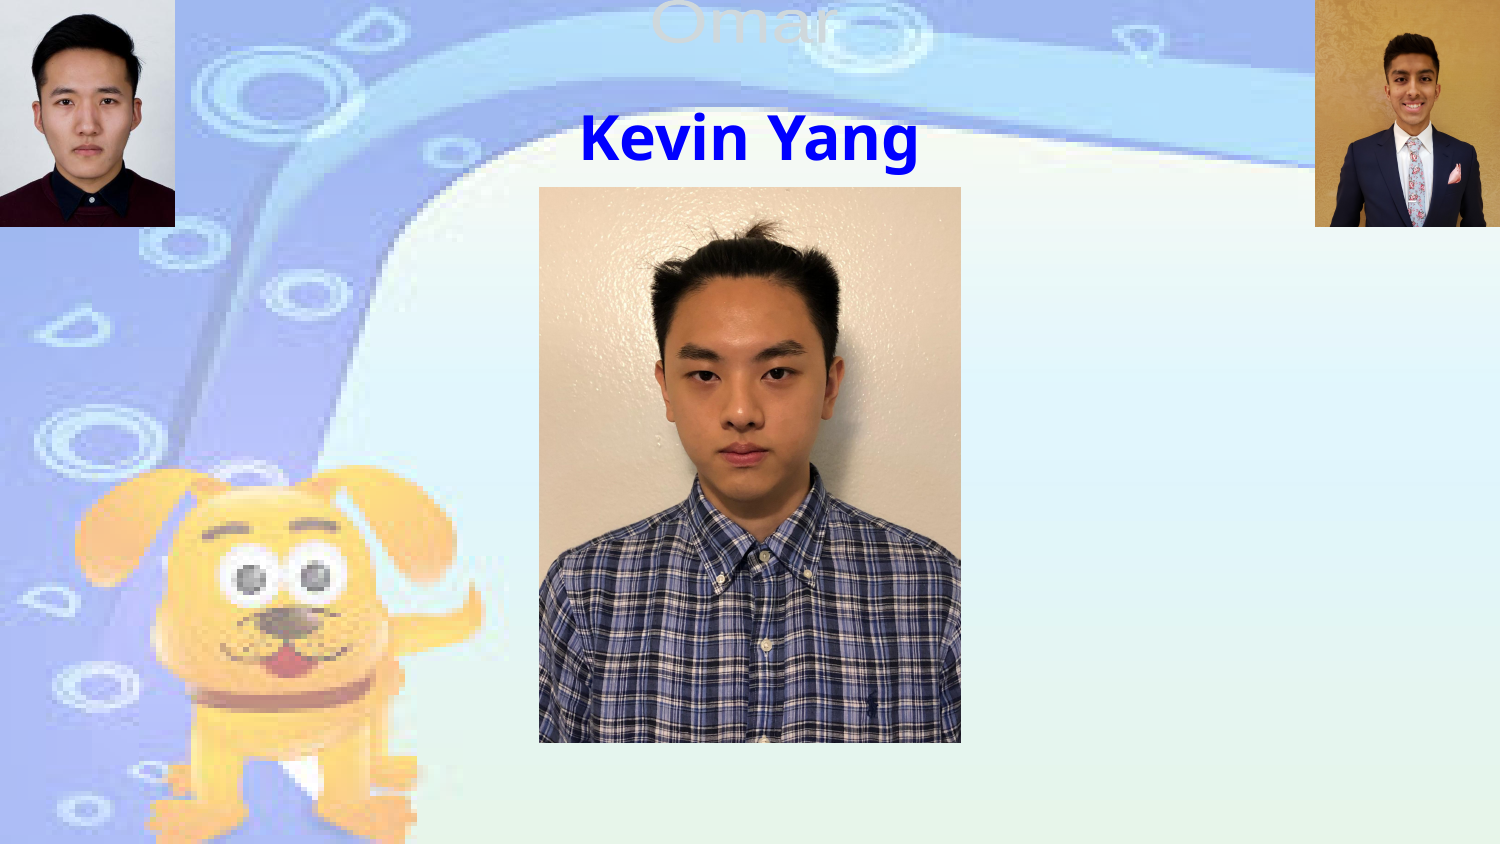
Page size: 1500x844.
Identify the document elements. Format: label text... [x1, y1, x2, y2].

picture [0, 0, 1500, 844]
title Kevin Yang [179, 75, 1309, 188]
